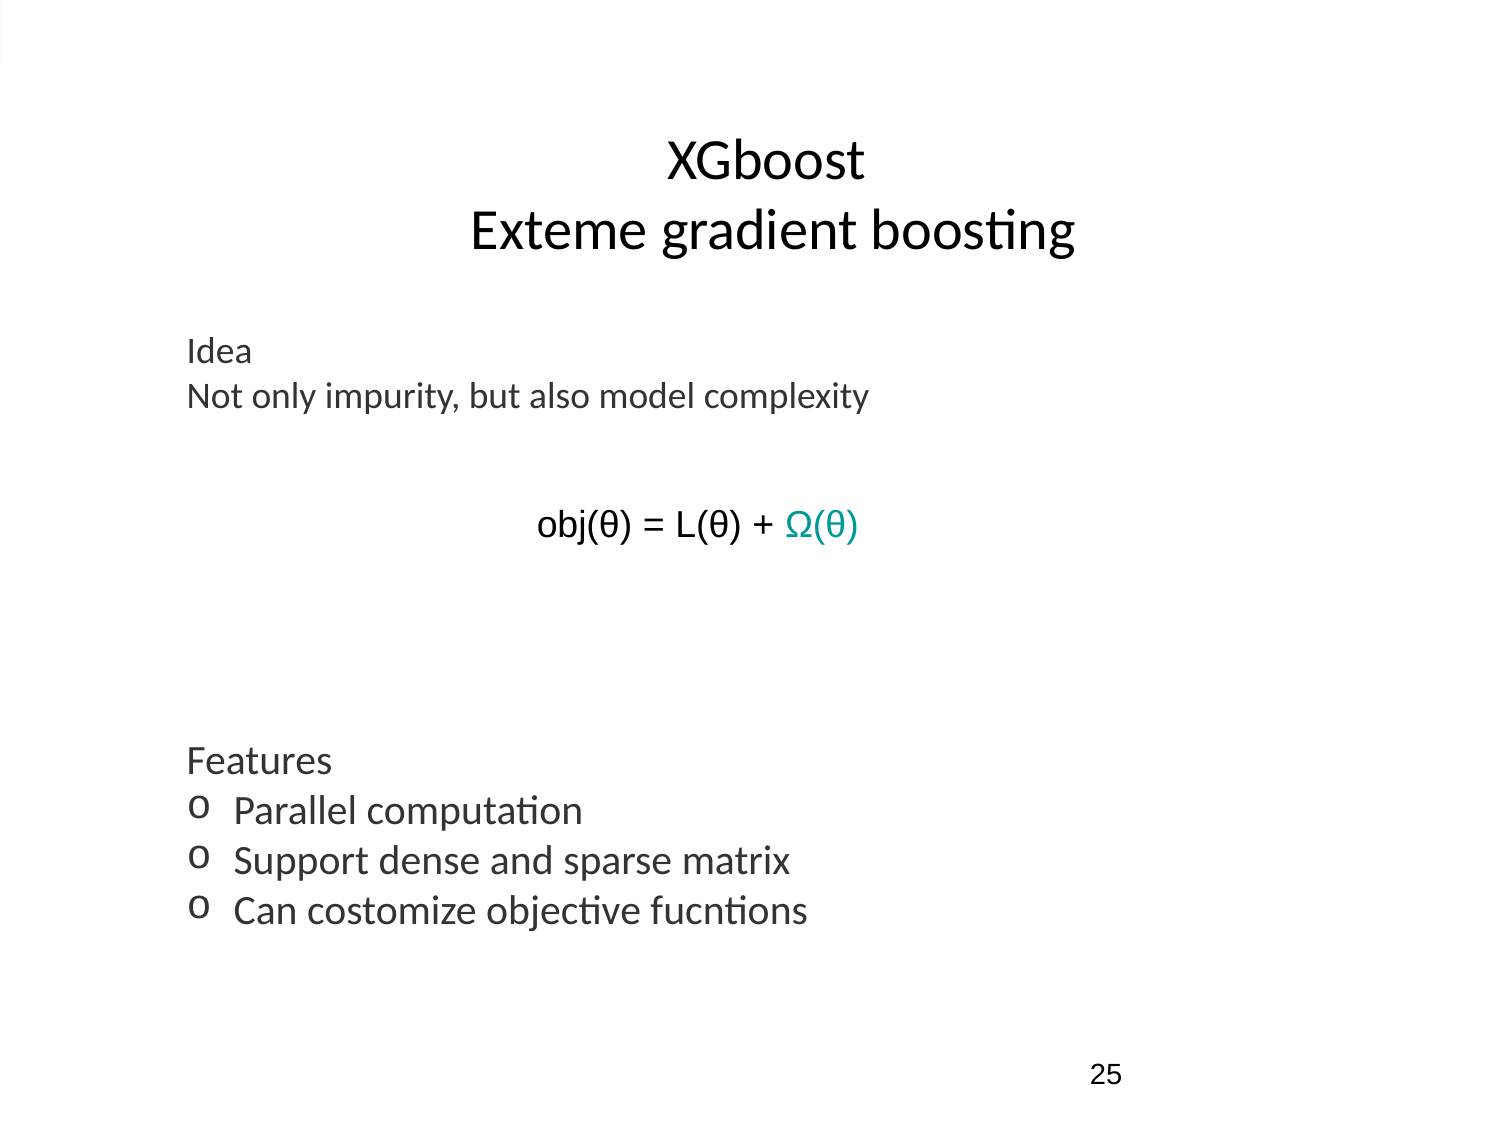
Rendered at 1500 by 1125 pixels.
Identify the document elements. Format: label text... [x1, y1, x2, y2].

slide_number 25 [1074, 1042, 1425, 1103]
text_box obj(θ) = L(θ) + Ω(θ) [522, 492, 1273, 598]
text_box Idea Not only impurity, but also model complexity [171, 319, 1439, 424]
text_box Features Parallel computation Support dense and sparse matrix Can costomize objective fucntions [171, 725, 1439, 941]
text_box XGboost Exteme gradient boosting [455, 114, 1091, 269]
